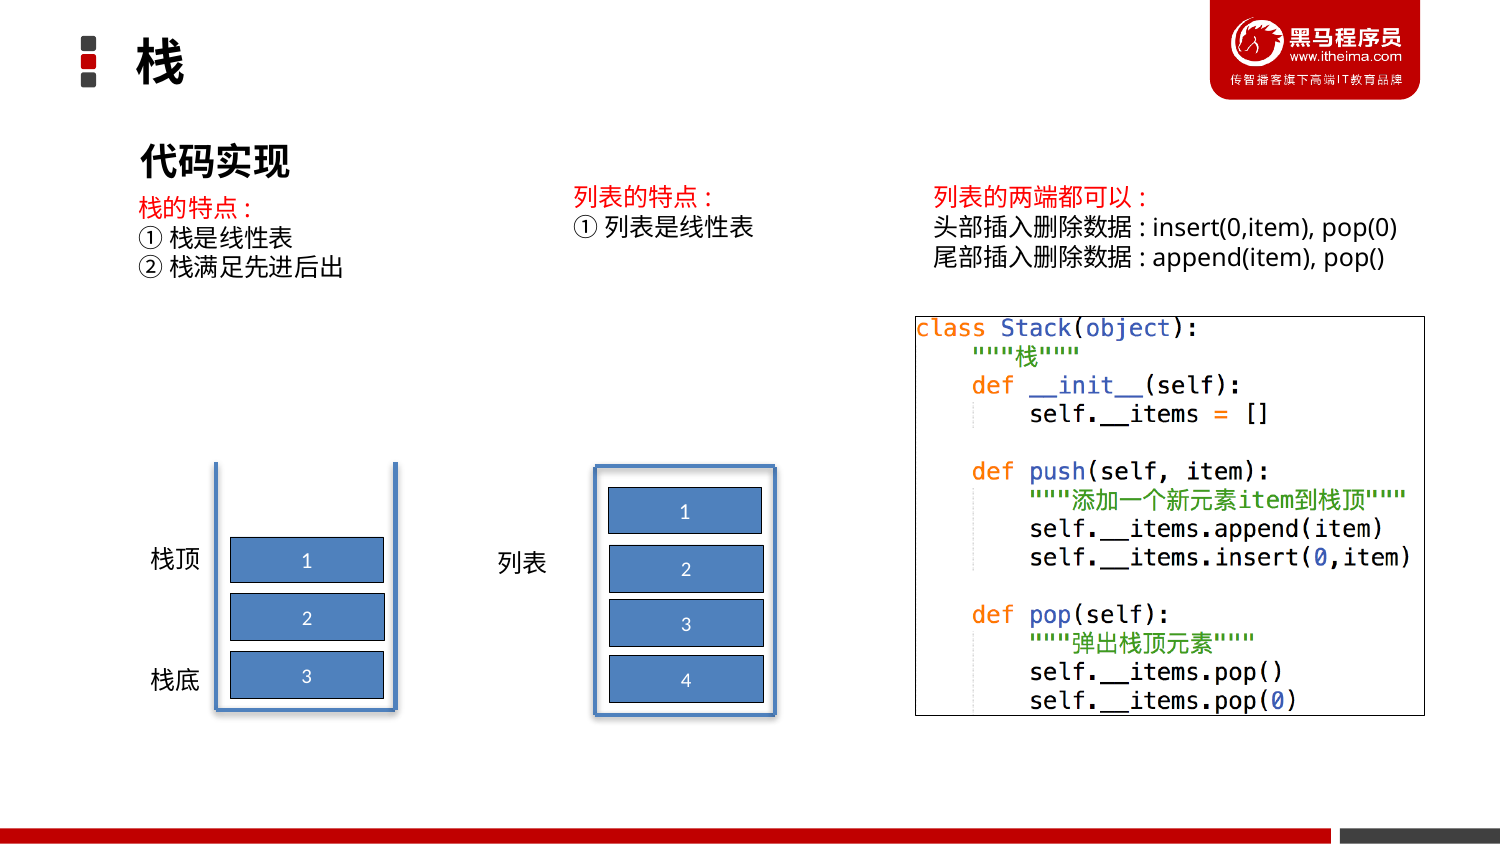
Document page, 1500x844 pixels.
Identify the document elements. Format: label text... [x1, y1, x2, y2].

picture [1212, 8, 1421, 94]
text_box 列表的特点: ①列表是线性表 [559, 173, 770, 249]
text_box 1 [608, 487, 762, 534]
text_box 栈的特点: ①栈是线性表 ②栈满足先进后出 [123, 184, 359, 290]
text_box 2 [228, 591, 386, 643]
text_box 4 [607, 653, 765, 705]
text_box 3 [607, 597, 765, 648]
picture [915, 315, 1425, 716]
text_box 栈底 [135, 657, 211, 702]
text_box 栈 [123, 0, 1007, 132]
text_box 1 [230, 536, 384, 583]
text_box 代码实现 [125, 131, 306, 184]
text_box 3 [228, 649, 386, 701]
text_box 列表的两端都可以: 头部插入删除数据: insert(0,item), pop(0) 尾部插入删除数据: append(item), pop() [918, 173, 1413, 279]
text_box 栈顶 [135, 536, 211, 582]
text_box 2 [607, 543, 765, 594]
text_box 列表 [482, 540, 563, 586]
